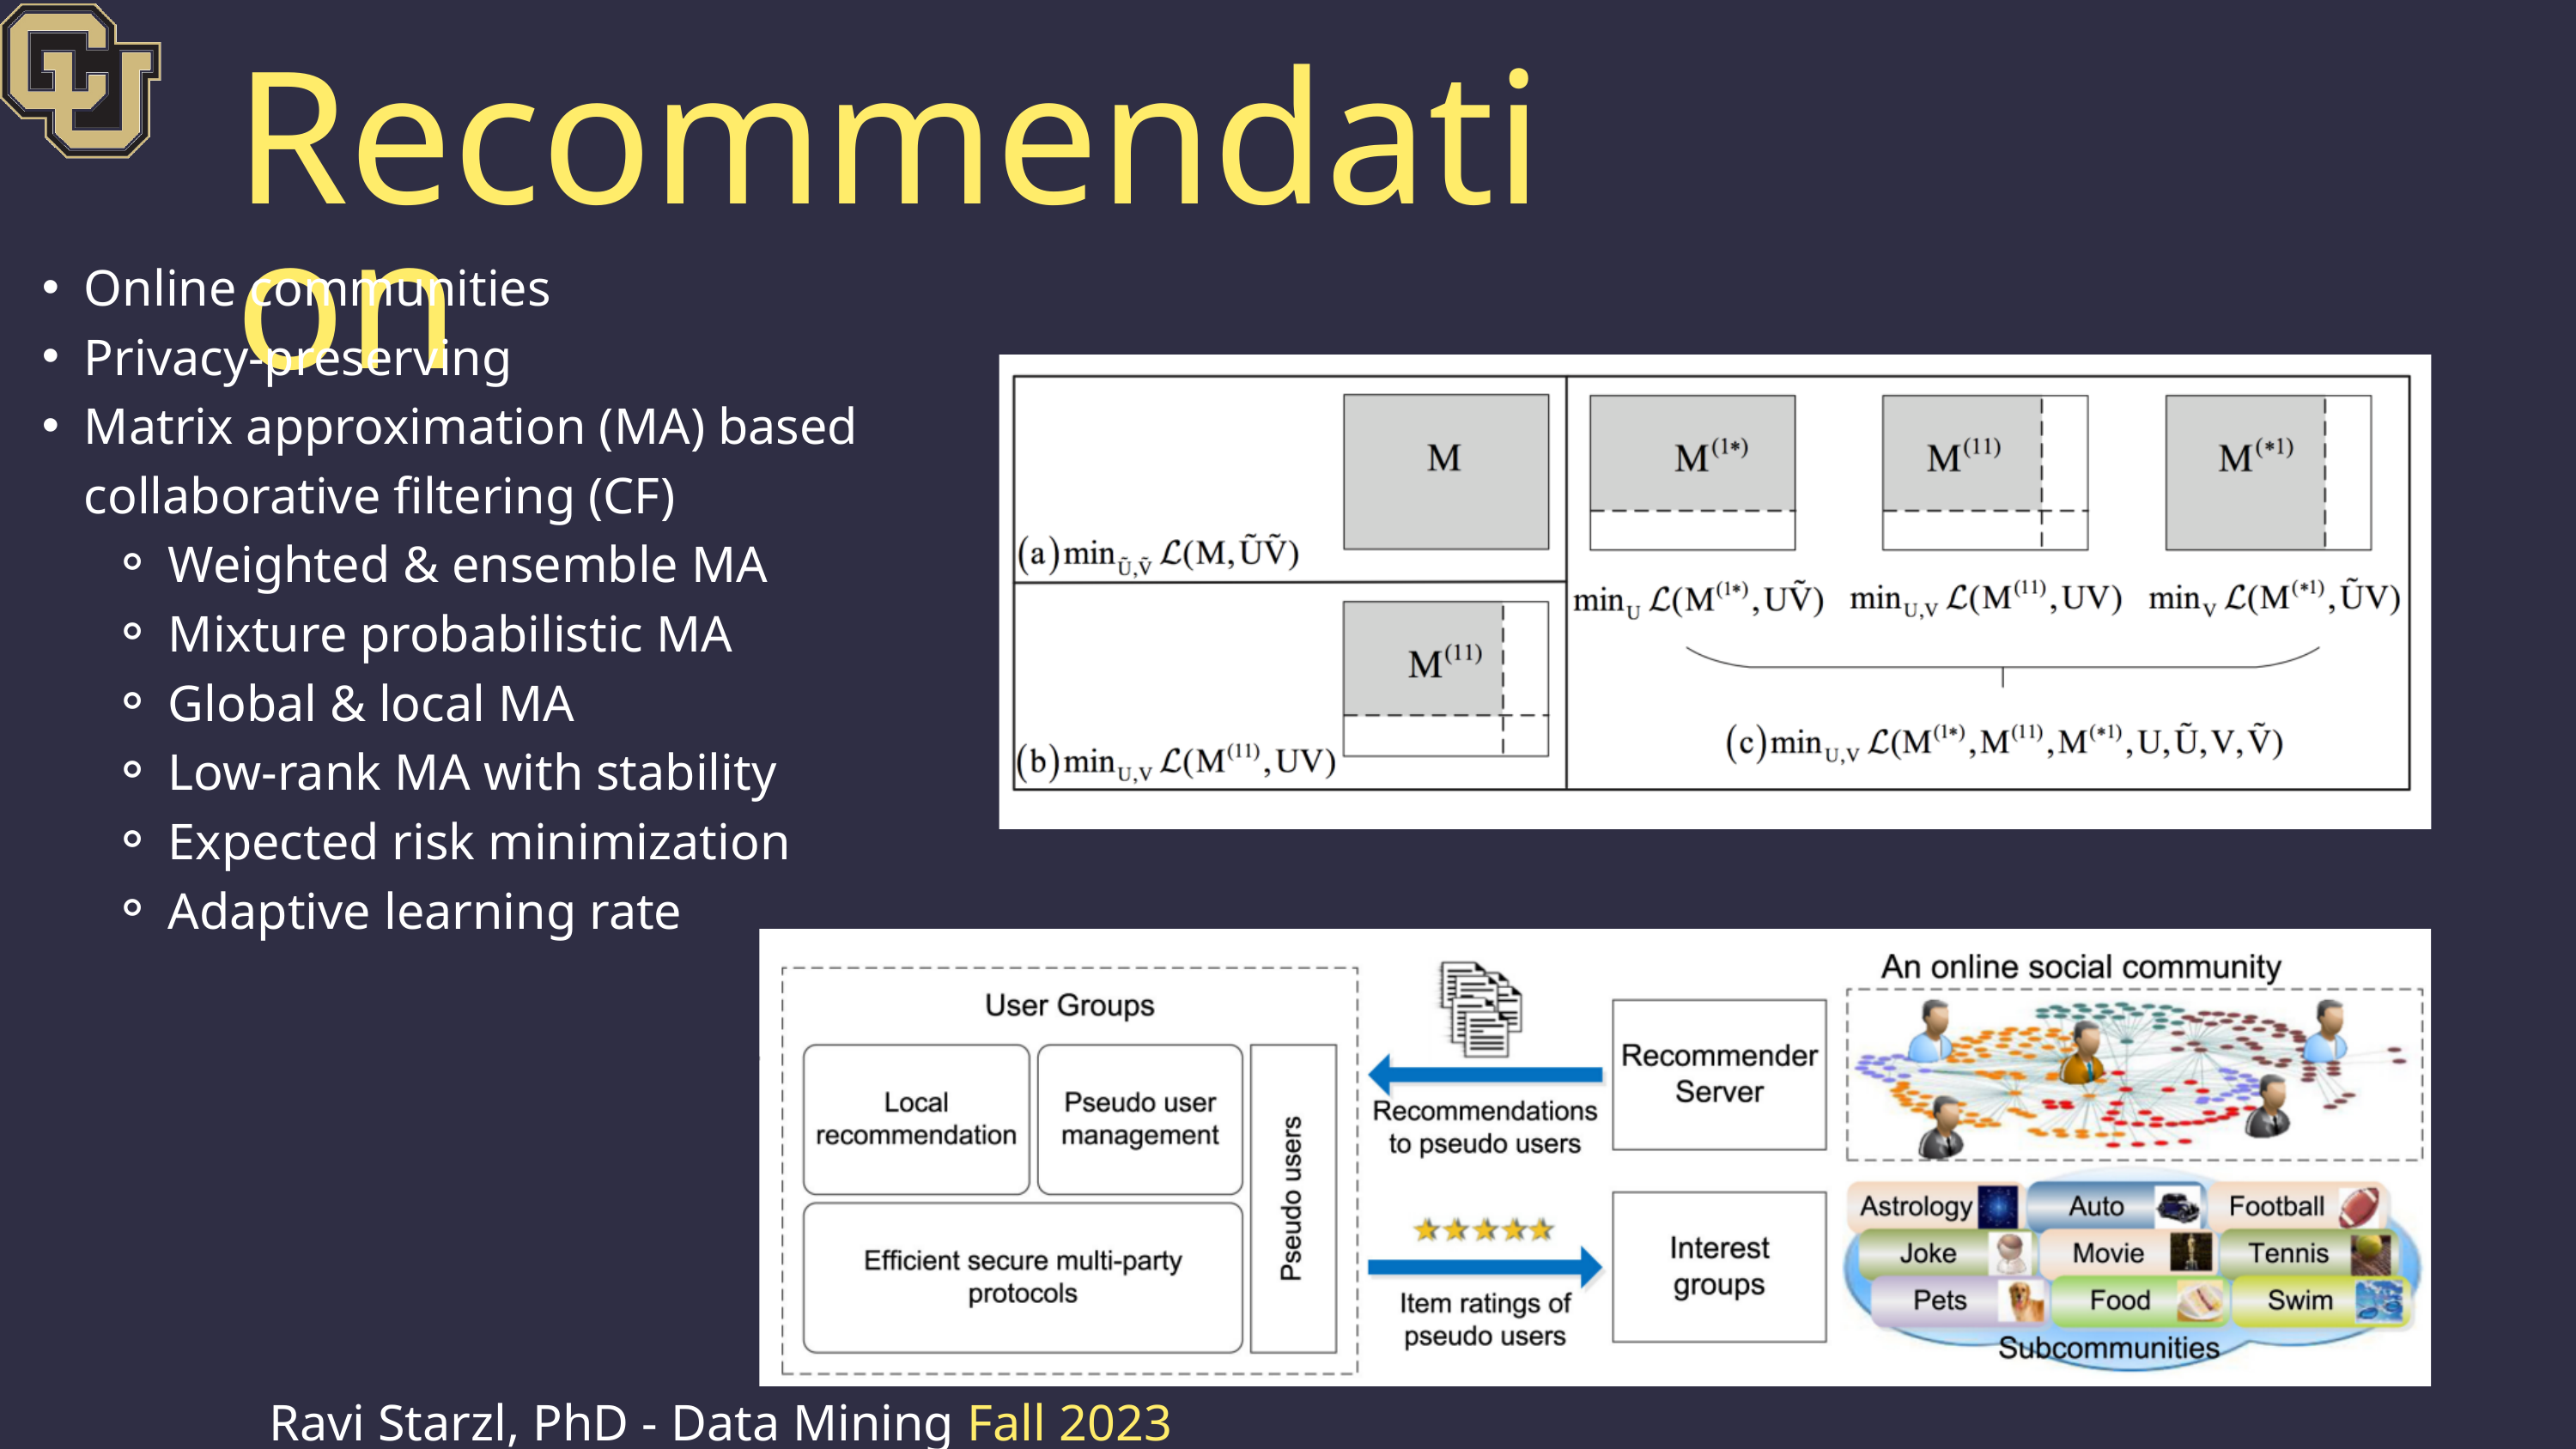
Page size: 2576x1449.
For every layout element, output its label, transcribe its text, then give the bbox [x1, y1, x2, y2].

text_box Recommendation [234, 75, 1586, 406]
text_box [759, 929, 2432, 1386]
text_box [999, 355, 2432, 829]
text_box Ravi Starzl, PhD - Data Mining Fall 2023 [248, 1381, 1193, 1449]
text_box Online communities Privacy-preserving Matrix approximation (MA) based collaborative filtering (CF) Weighted & ensemble MA Mixture probabilistic MA Global & local MA Low-rank MA with stability Expected risk minimization Adaptive learning rate [0, 246, 999, 939]
text_box [0, 0, 171, 164]
